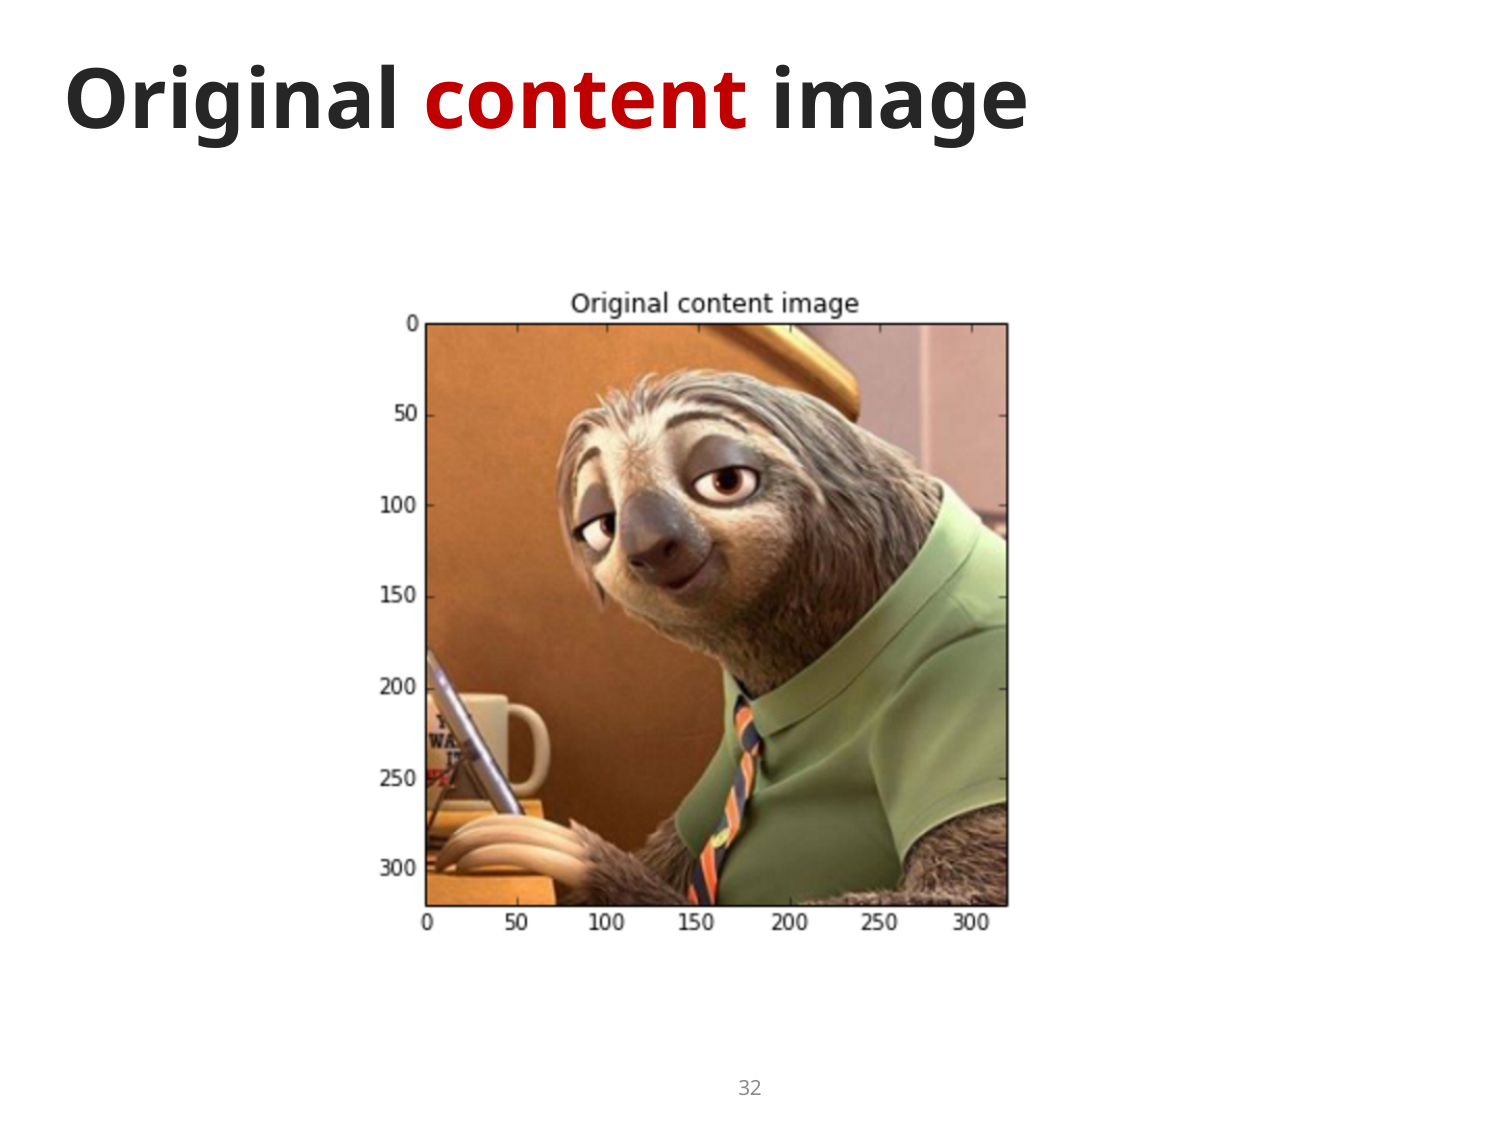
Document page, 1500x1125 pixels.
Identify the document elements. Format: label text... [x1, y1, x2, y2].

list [328, 277, 1171, 953]
title Original content image [48, 41, 1456, 149]
slide_number 32 [575, 1058, 925, 1119]
